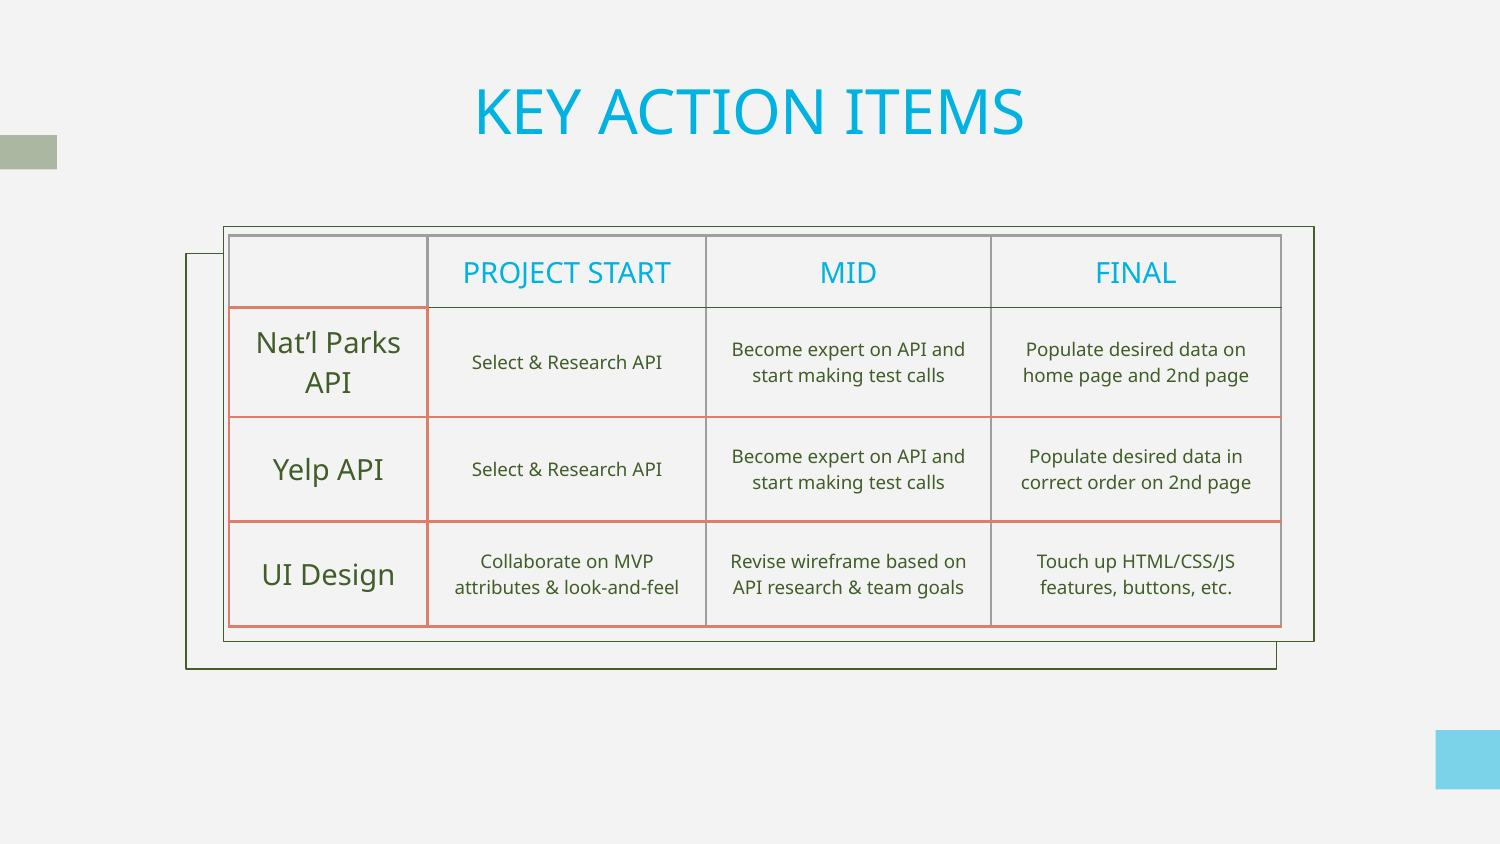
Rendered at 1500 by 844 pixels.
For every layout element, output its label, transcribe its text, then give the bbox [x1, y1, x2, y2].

table_header FINAL [992, 237, 1280, 307]
title KEY ACTION ITEMS [101, 22, 1399, 162]
table_cell Touch up HTML/CSS/JS features, buttons, etc. [992, 523, 1280, 625]
text_box [0, 135, 57, 170]
table_cell Yelp API [230, 418, 426, 520]
table_header MID [707, 237, 990, 307]
text_box [185, 253, 1277, 669]
table_cell Become expert on API and start making test calls [707, 418, 990, 520]
table_cell Select & Research API [429, 308, 705, 416]
table_cell Populate desired data on home page and 2nd page [992, 308, 1280, 416]
text_box [223, 226, 1314, 642]
table_cell Collaborate on MVP attributes & look-and-feel [429, 523, 705, 625]
table_cell UI Design [230, 523, 426, 625]
table_cell Become expert on API and start making test calls [707, 308, 990, 416]
table_cell Populate desired data in correct order on 2nd page [992, 418, 1280, 520]
table_cell Nat’l Parks API [230, 309, 426, 416]
table_header PROJECT START [429, 237, 705, 307]
table_header [230, 237, 426, 306]
text_box [1435, 730, 1500, 790]
table_cell Revise wireframe based on API research & team goals [707, 523, 990, 625]
table_cell Select & Research API [429, 418, 705, 520]
